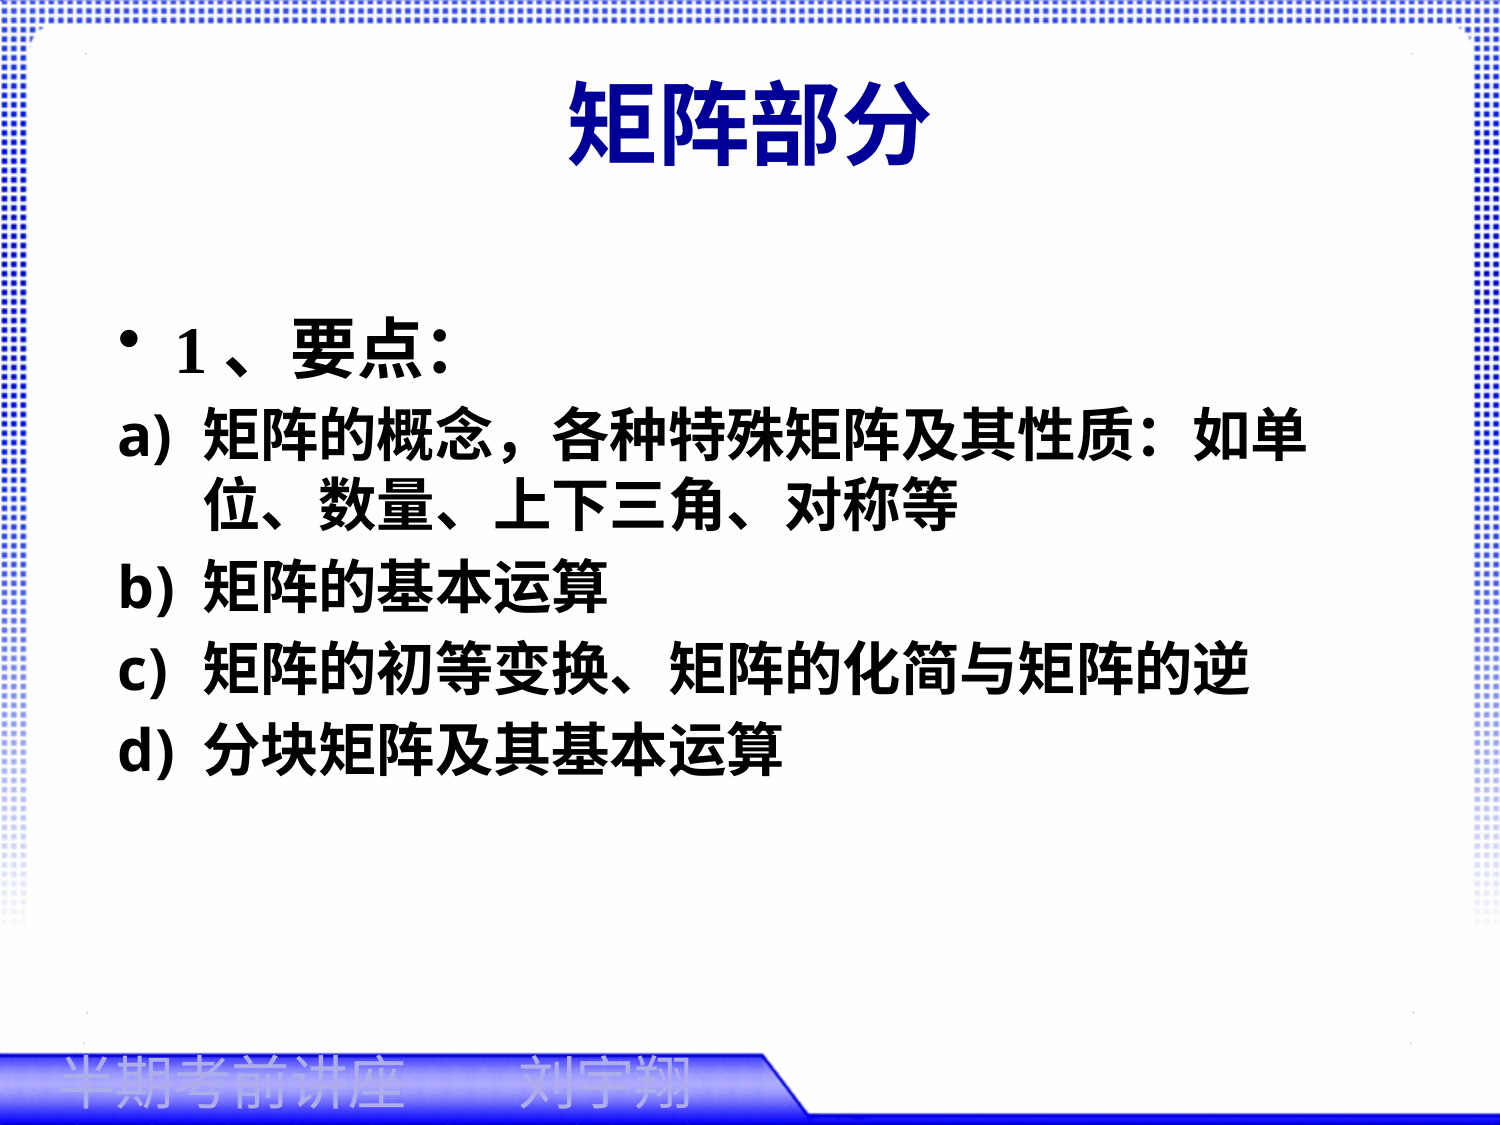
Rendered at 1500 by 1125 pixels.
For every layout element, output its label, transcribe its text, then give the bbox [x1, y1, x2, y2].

title 矩阵部分 [103, 59, 1397, 278]
text_box 半期考前讲座 [17, 1039, 446, 1125]
text_box 刘宇翔 [502, 1038, 708, 1124]
picture [0, 0, 1500, 1125]
list 1、要点： 矩阵的概念，各种特殊矩阵及其性质：如单位、数量、上下三角、对称等 矩阵的基本运算 矩阵的初等变换、矩阵的化简与矩阵的逆 分块矩阵及其基本运算 [103, 299, 1397, 1014]
